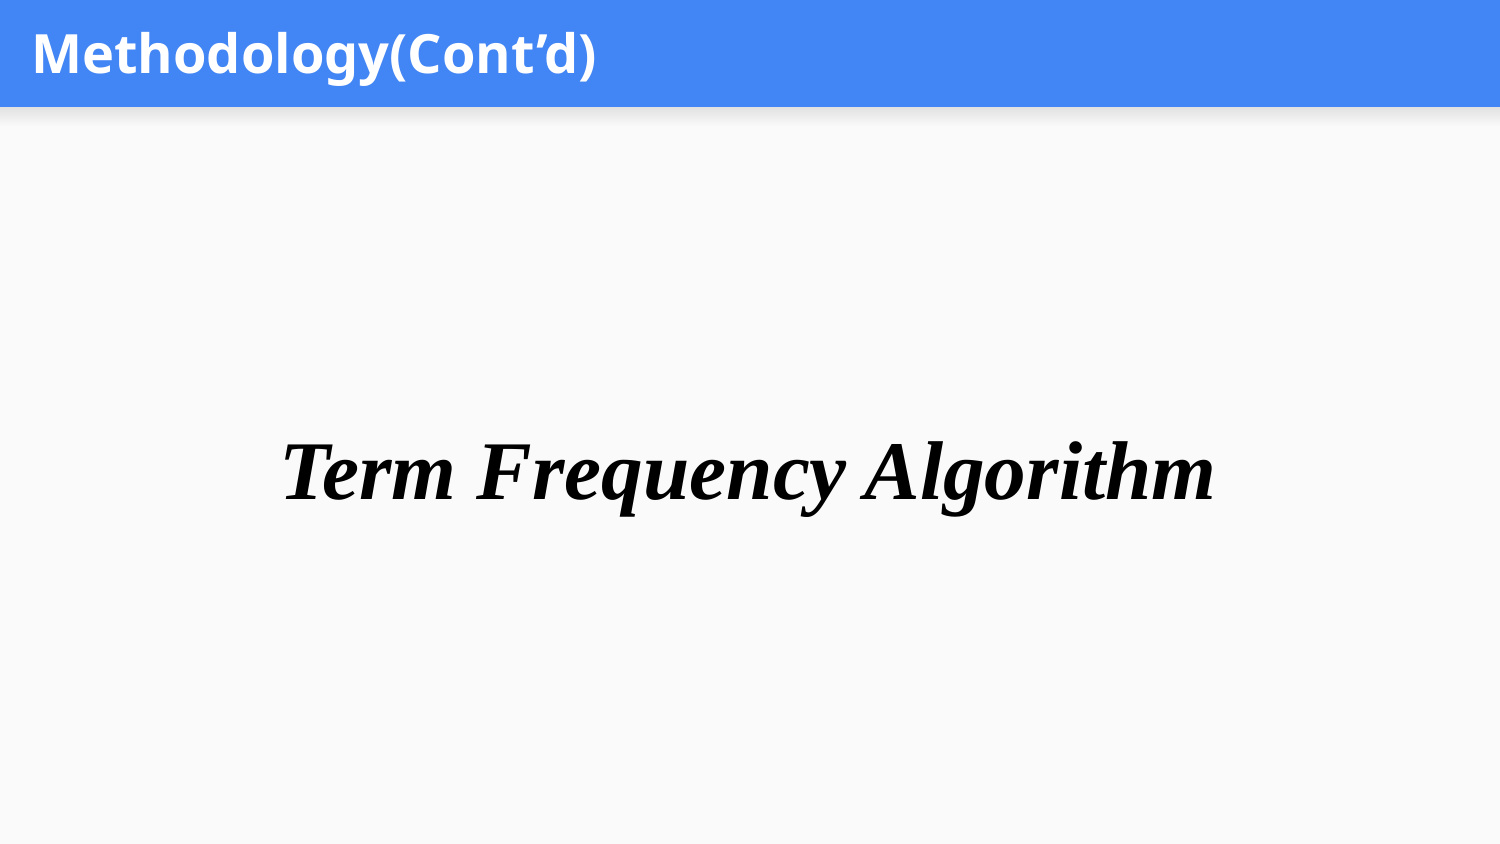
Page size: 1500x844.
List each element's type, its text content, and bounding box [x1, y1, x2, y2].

text_box Term Frequency Algorithm [0, 385, 1497, 531]
title Methodology(Cont’d) [16, 2, 1464, 102]
